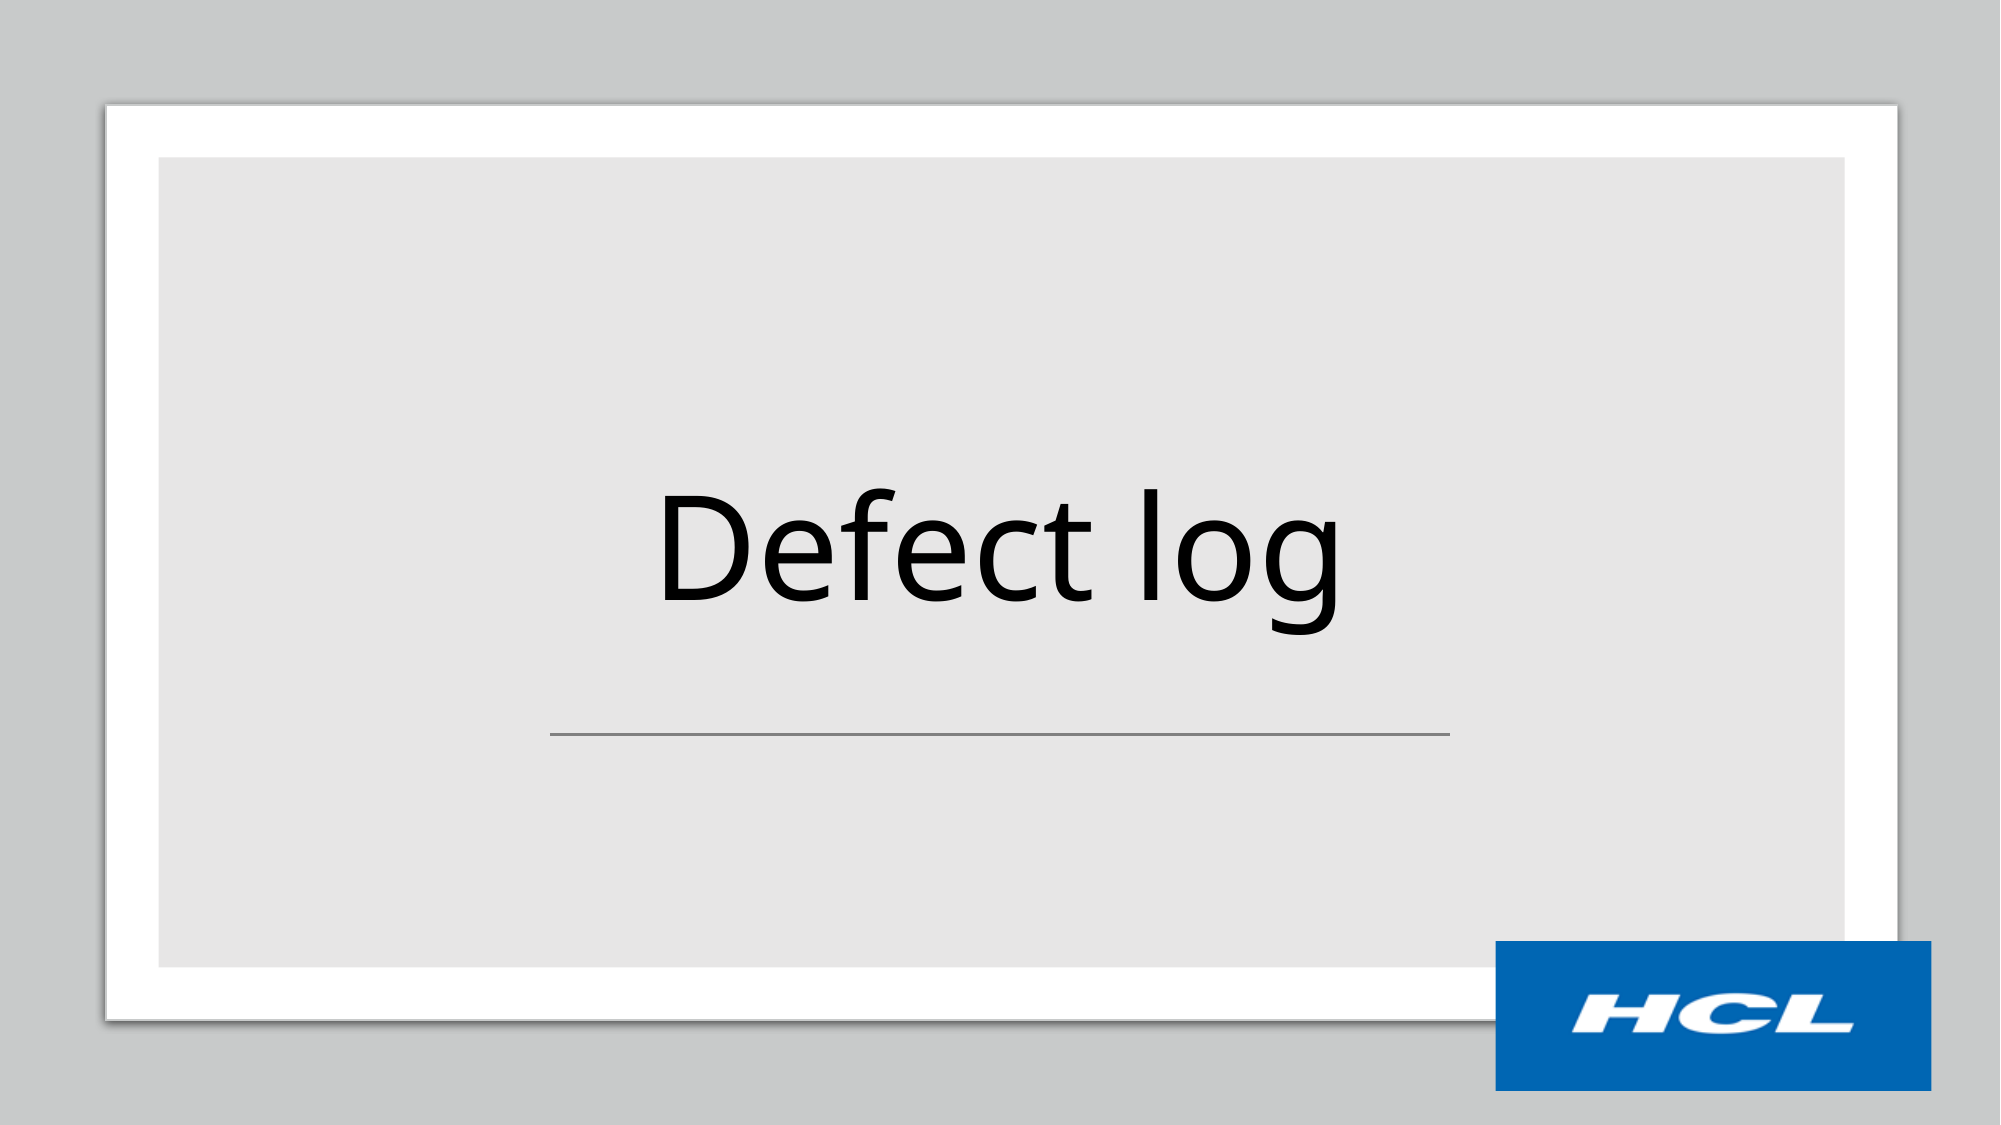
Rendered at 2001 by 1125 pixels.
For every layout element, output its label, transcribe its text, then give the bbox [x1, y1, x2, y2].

text_box [158, 156, 1846, 968]
text_box [105, 104, 1898, 1021]
text_box [0, 0, 2000, 1125]
picture [1495, 941, 1932, 1091]
title Defect log [249, 225, 1750, 640]
